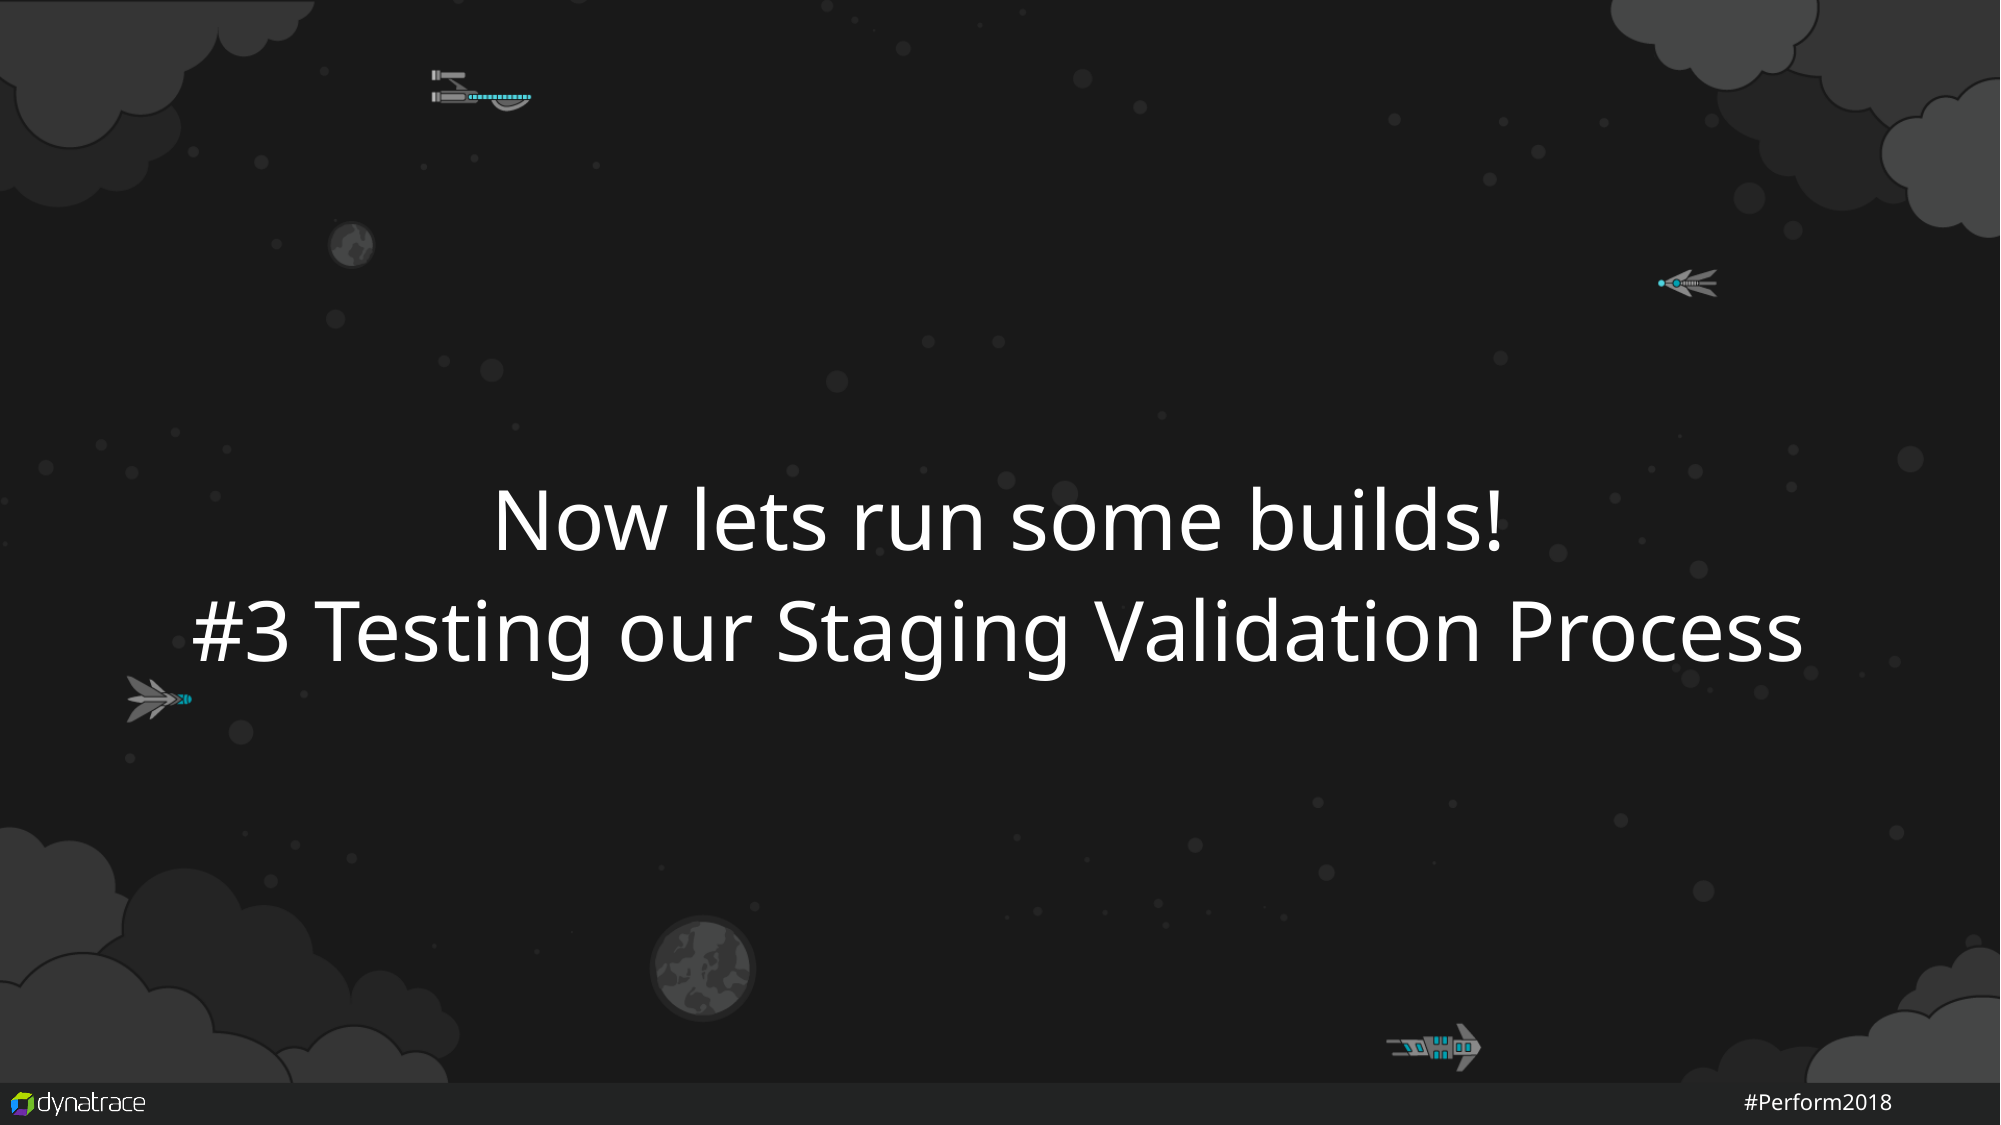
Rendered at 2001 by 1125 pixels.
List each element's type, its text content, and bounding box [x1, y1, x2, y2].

picture [0, 0, 2000, 471]
picture [0, 612, 2000, 1082]
picture [11, 1092, 145, 1116]
list Now lets run some builds! #3 Testing our Staging Validation Process [0, 471, 2000, 612]
